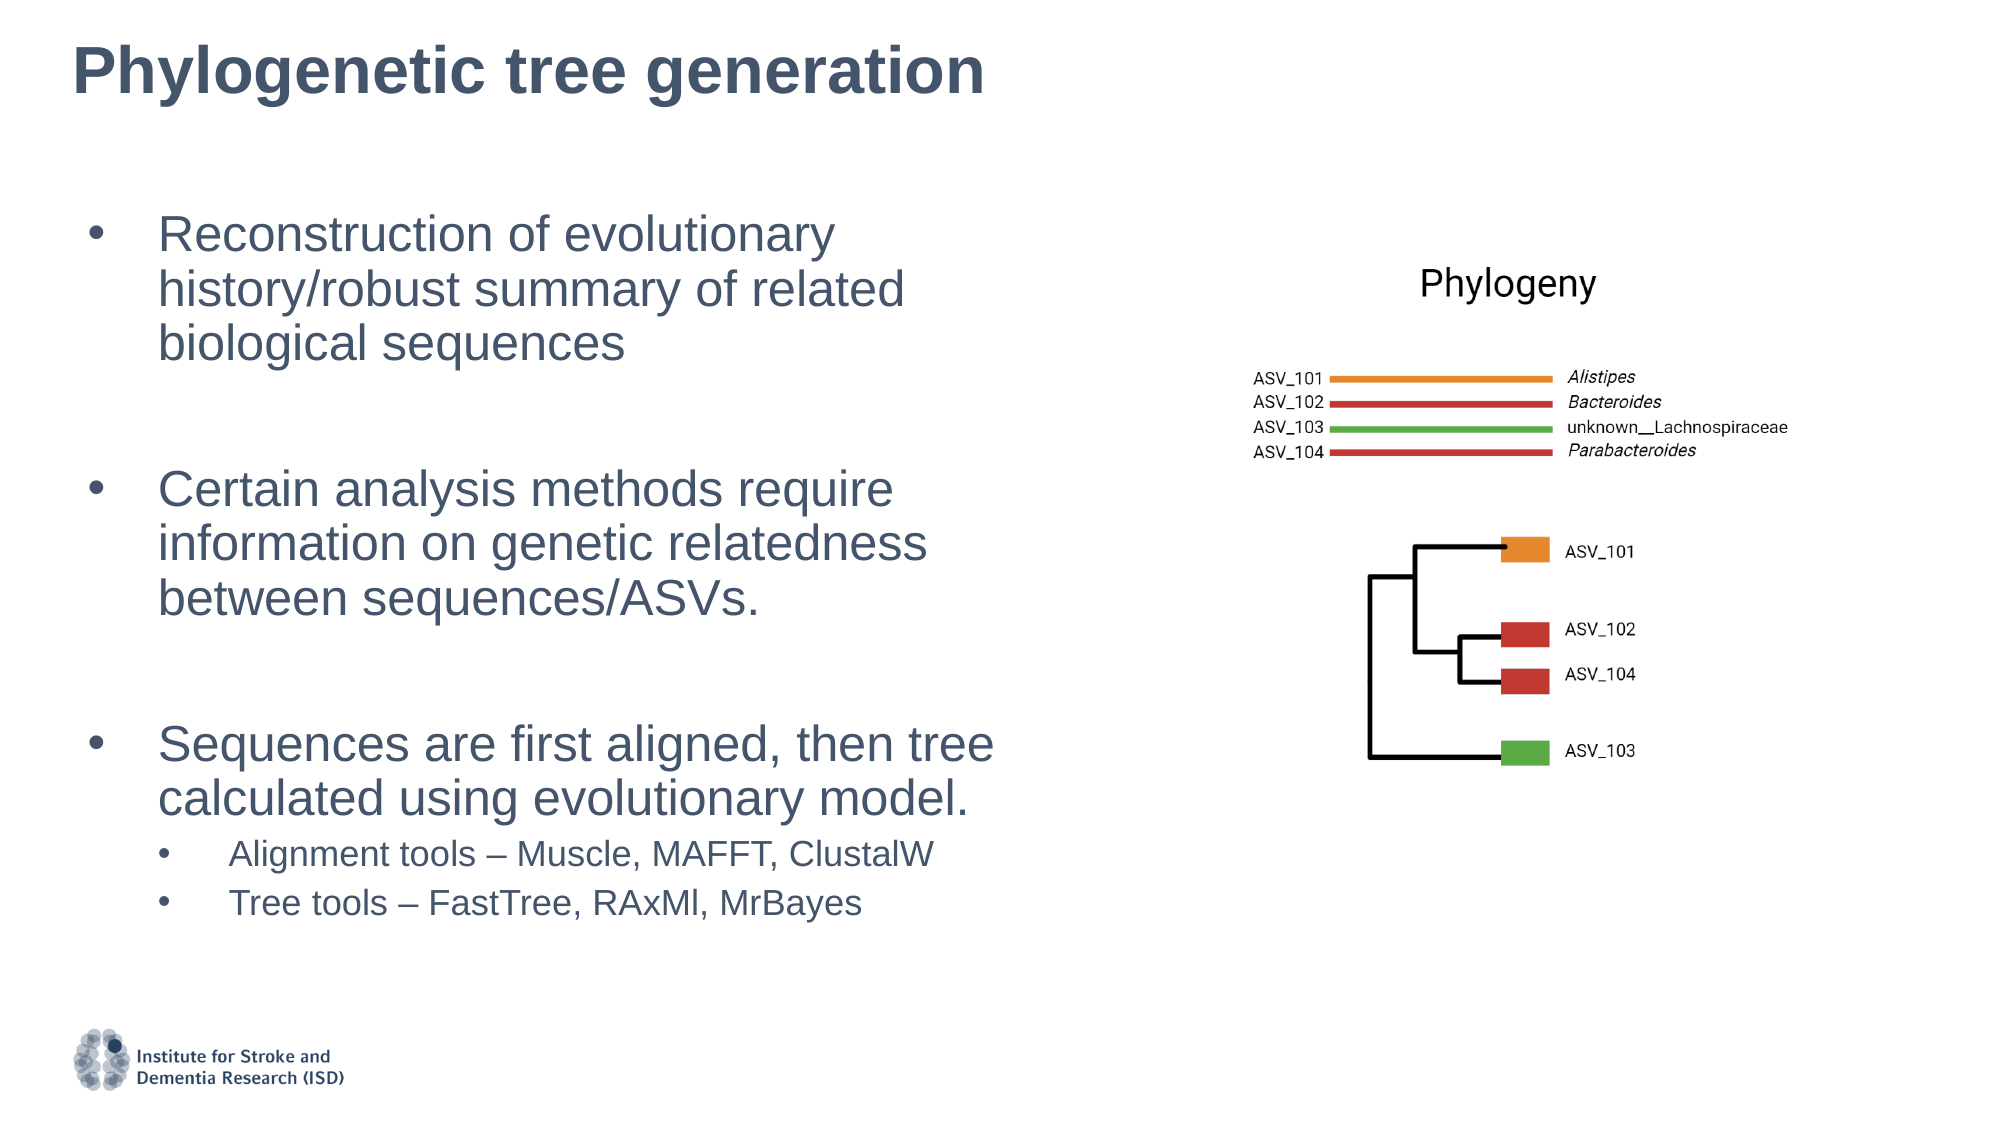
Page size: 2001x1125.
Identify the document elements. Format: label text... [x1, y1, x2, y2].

picture [1077, 240, 1928, 818]
title Phylogenetic tree generation [72, 36, 1876, 167]
list Reconstruction of evolutionary history/robust summary of related biological sequences Certain analysis methods require information on genetic relatedness between sequences/ASVs. Sequences are first aligned, then tree calculated using evolutionary model. Alignment tools – Muscle, MAFFT, ClustalW Tree tools – FastTree, RAxMl, MrBayes [72, 200, 1103, 939]
picture [72, 1027, 366, 1091]
